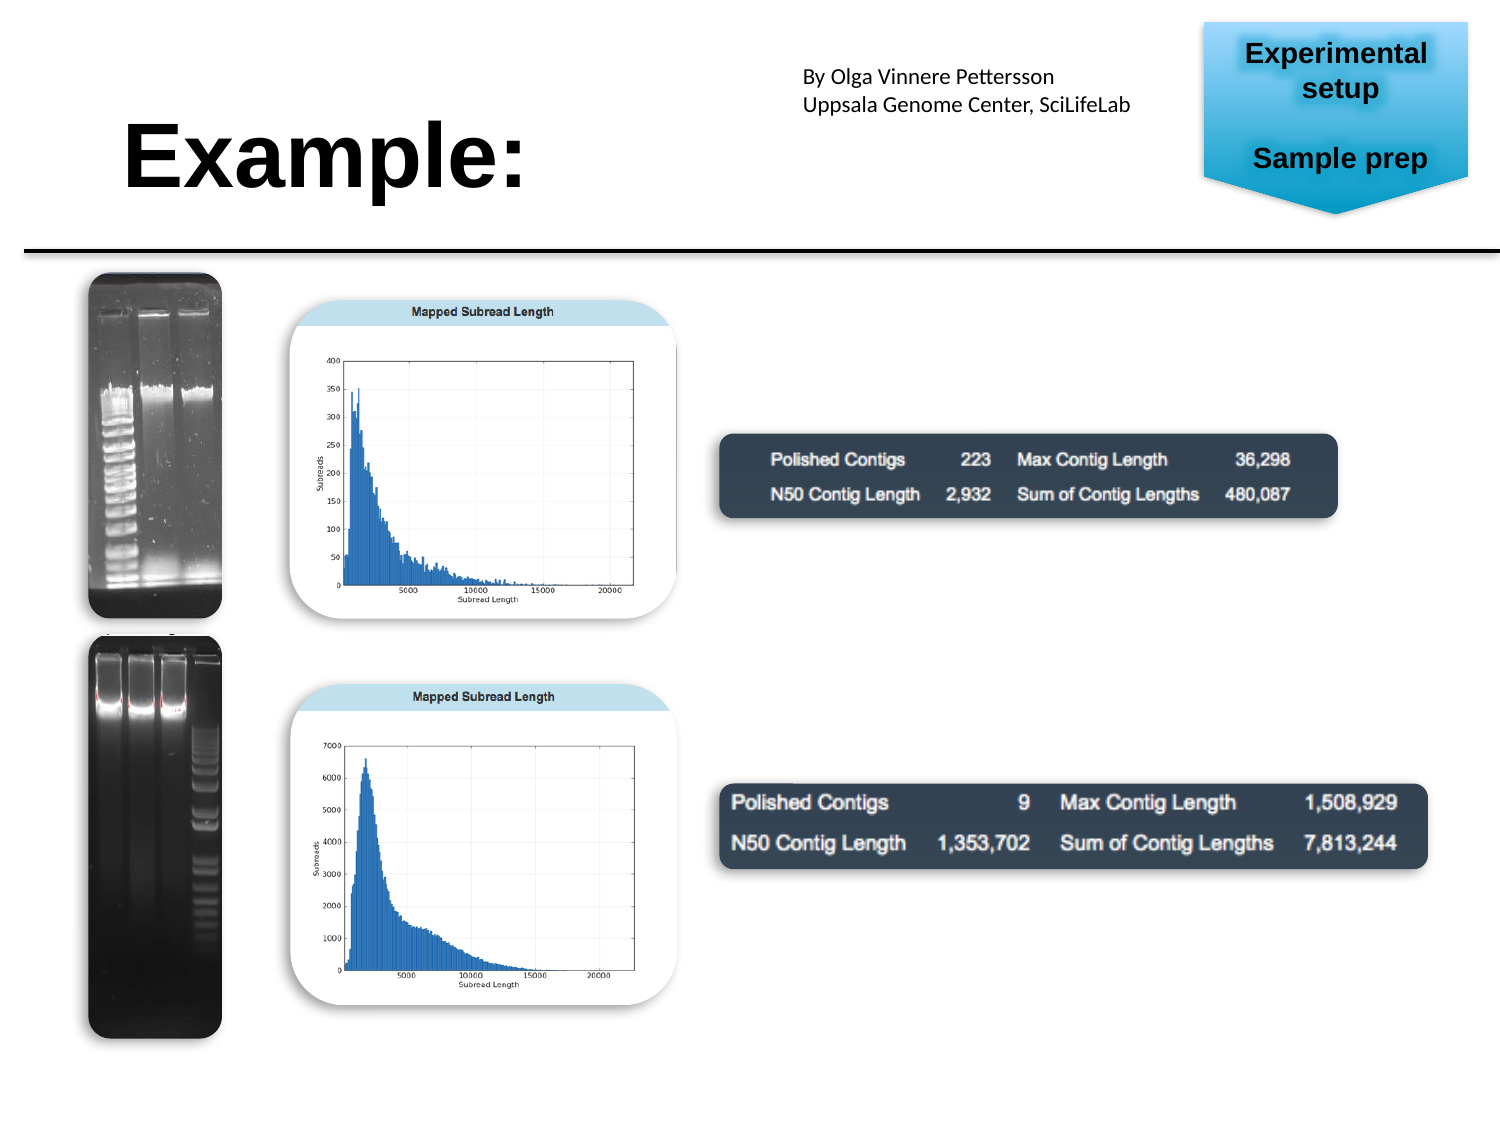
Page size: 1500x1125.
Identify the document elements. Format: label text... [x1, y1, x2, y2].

picture [88, 272, 223, 619]
picture [290, 683, 678, 1006]
picture [289, 300, 678, 619]
picture [719, 433, 1339, 519]
text_box Experimental setup Sample prep [1211, 25, 1470, 183]
text_box Example: [107, 88, 656, 214]
picture [719, 783, 1429, 870]
picture [88, 633, 223, 1039]
text_box [1279, 198, 1393, 215]
text_box By Olga Vinnere Pettersson Uppsala Genome Center, SciLifeLab [788, 54, 1147, 125]
